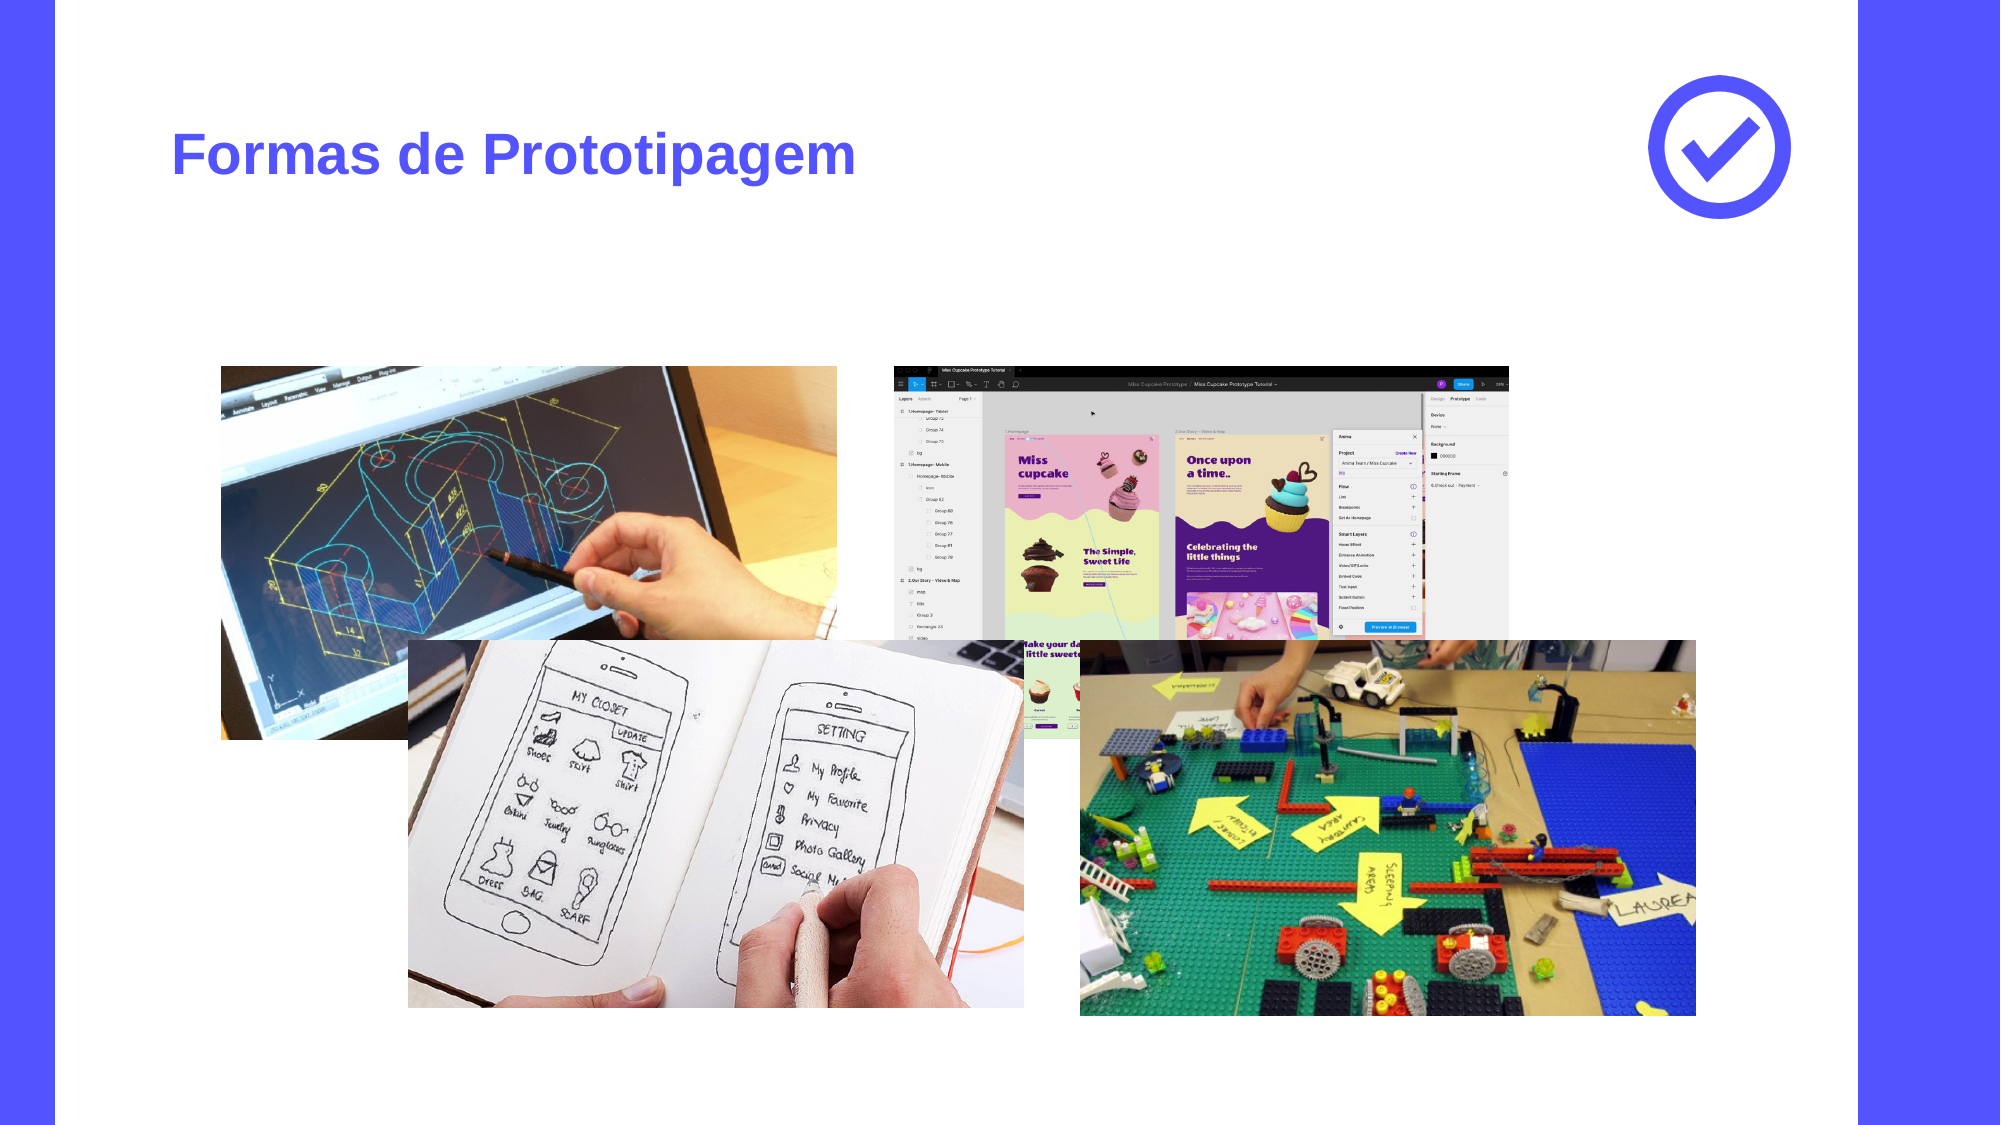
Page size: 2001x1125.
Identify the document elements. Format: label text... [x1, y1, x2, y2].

picture [221, 366, 1696, 1016]
picture [1648, 75, 1791, 219]
text_box [1858, 0, 2000, 1125]
text_box [0, 0, 55, 1125]
text_box Formas de Prototipagem [156, 117, 1258, 202]
